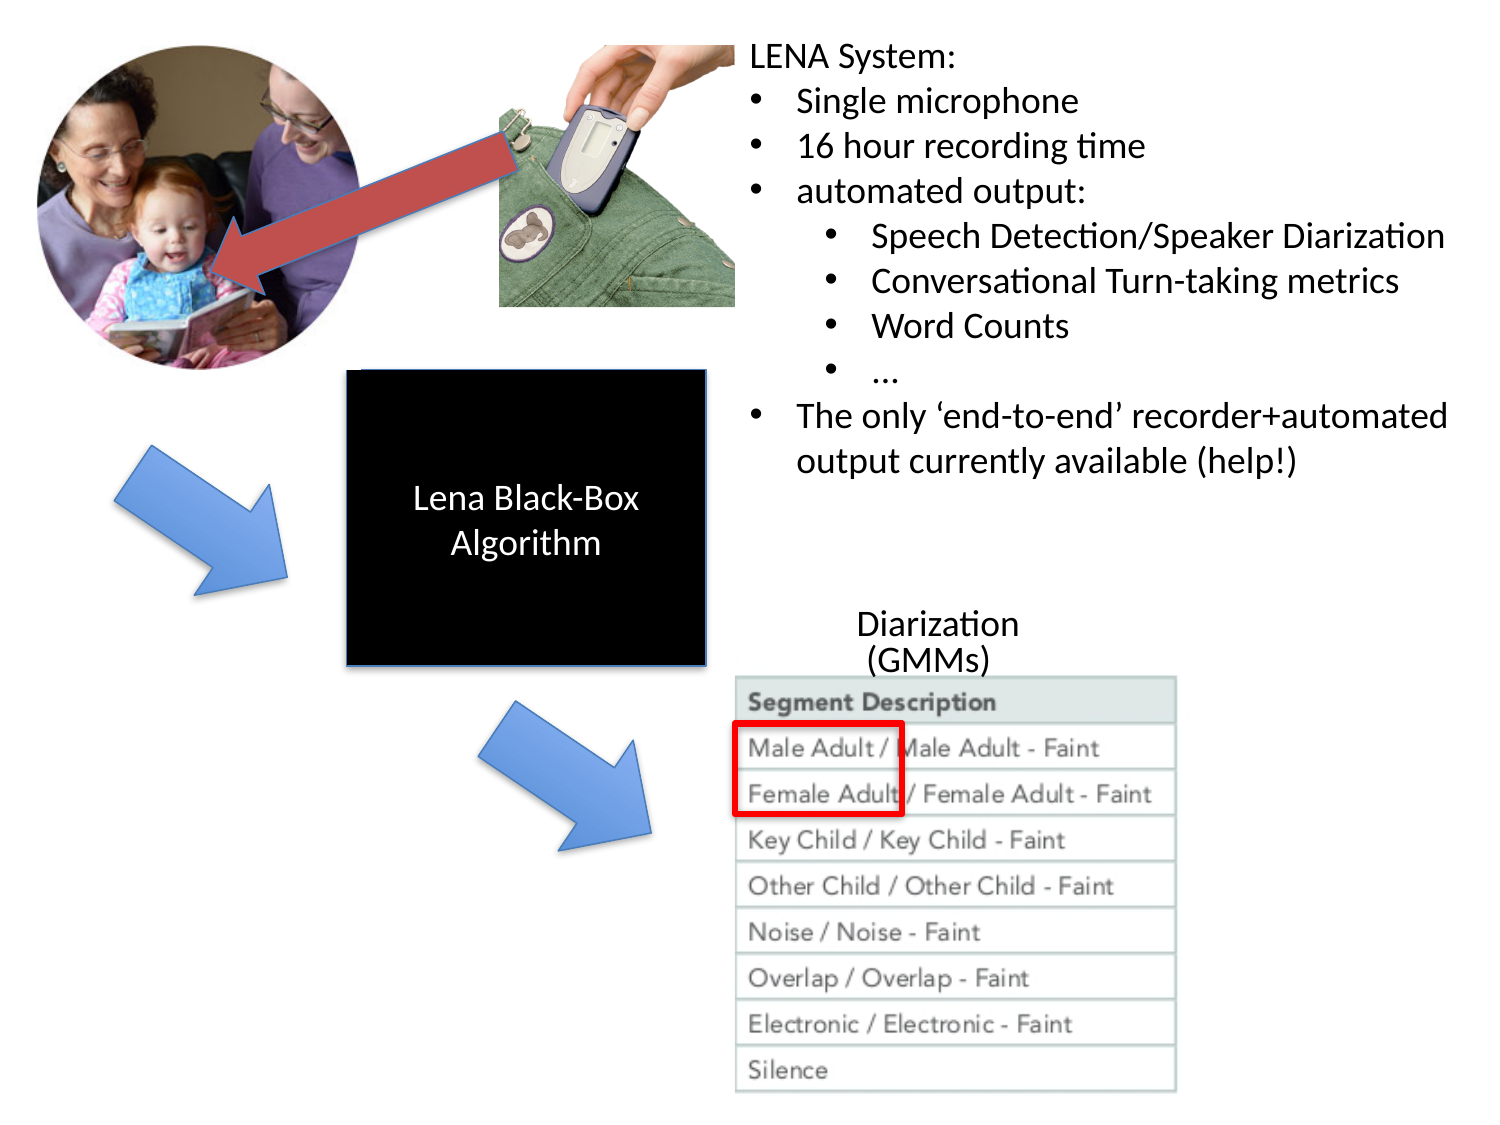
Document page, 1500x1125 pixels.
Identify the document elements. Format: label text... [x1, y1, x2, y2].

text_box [35, 23, 1500, 494]
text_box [734, 590, 1190, 1114]
text_box Lena Black-Box Algorithm [346, 502, 707, 667]
text_box [114, 502, 288, 596]
text_box [477, 700, 652, 852]
